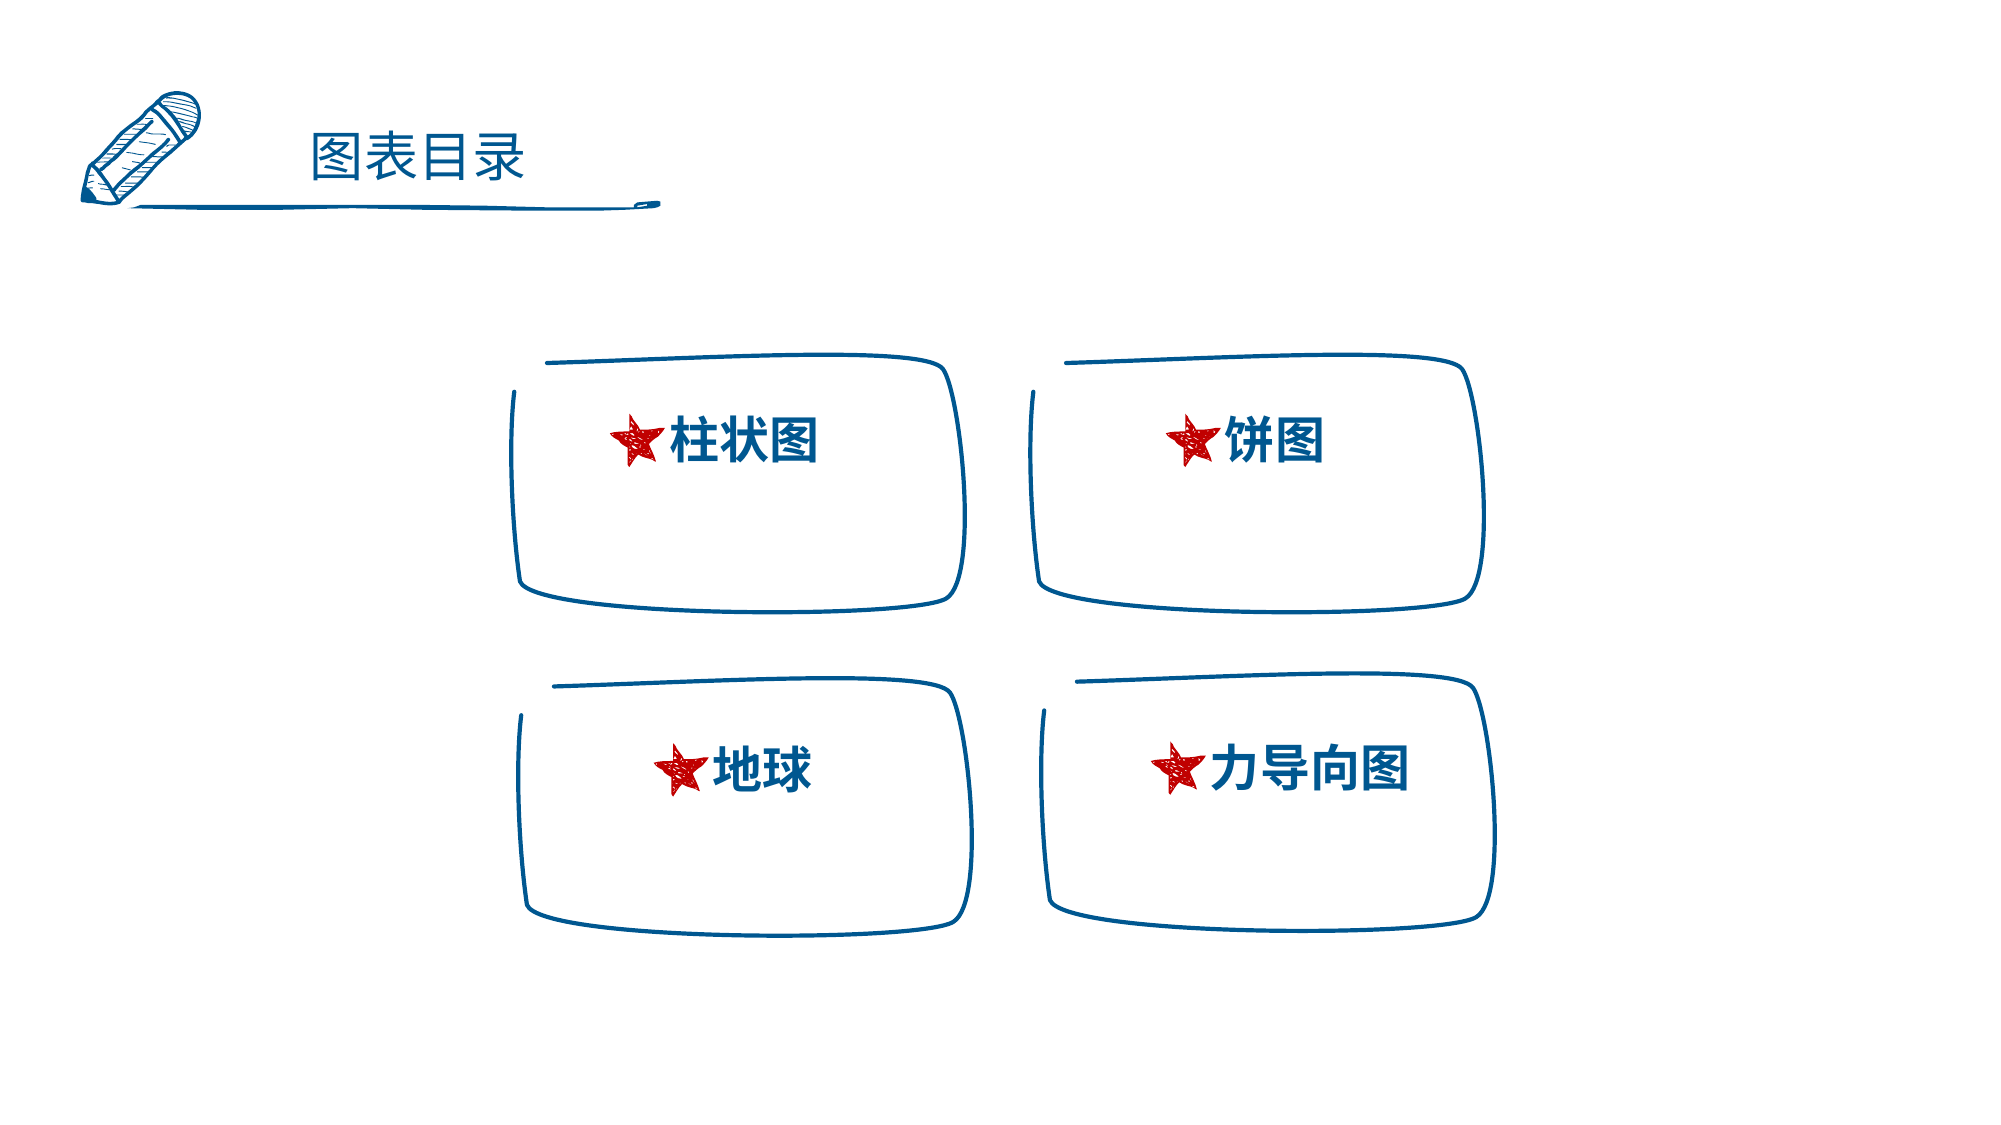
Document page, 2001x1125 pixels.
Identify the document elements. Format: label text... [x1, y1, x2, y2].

text_box [1040, 672, 1496, 932]
text_box [653, 743, 709, 797]
text_box 饼图 [1210, 401, 1456, 476]
text_box [517, 677, 973, 937]
text_box [510, 353, 966, 614]
text_box 柱状图 [654, 401, 900, 476]
text_box 地球 [698, 730, 944, 806]
text_box [1150, 741, 1206, 795]
text_box [1029, 353, 1485, 614]
text_box 力导向图 [1195, 729, 1441, 804]
text_box [1165, 413, 1221, 468]
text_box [80, 91, 661, 211]
text_box [609, 413, 665, 468]
